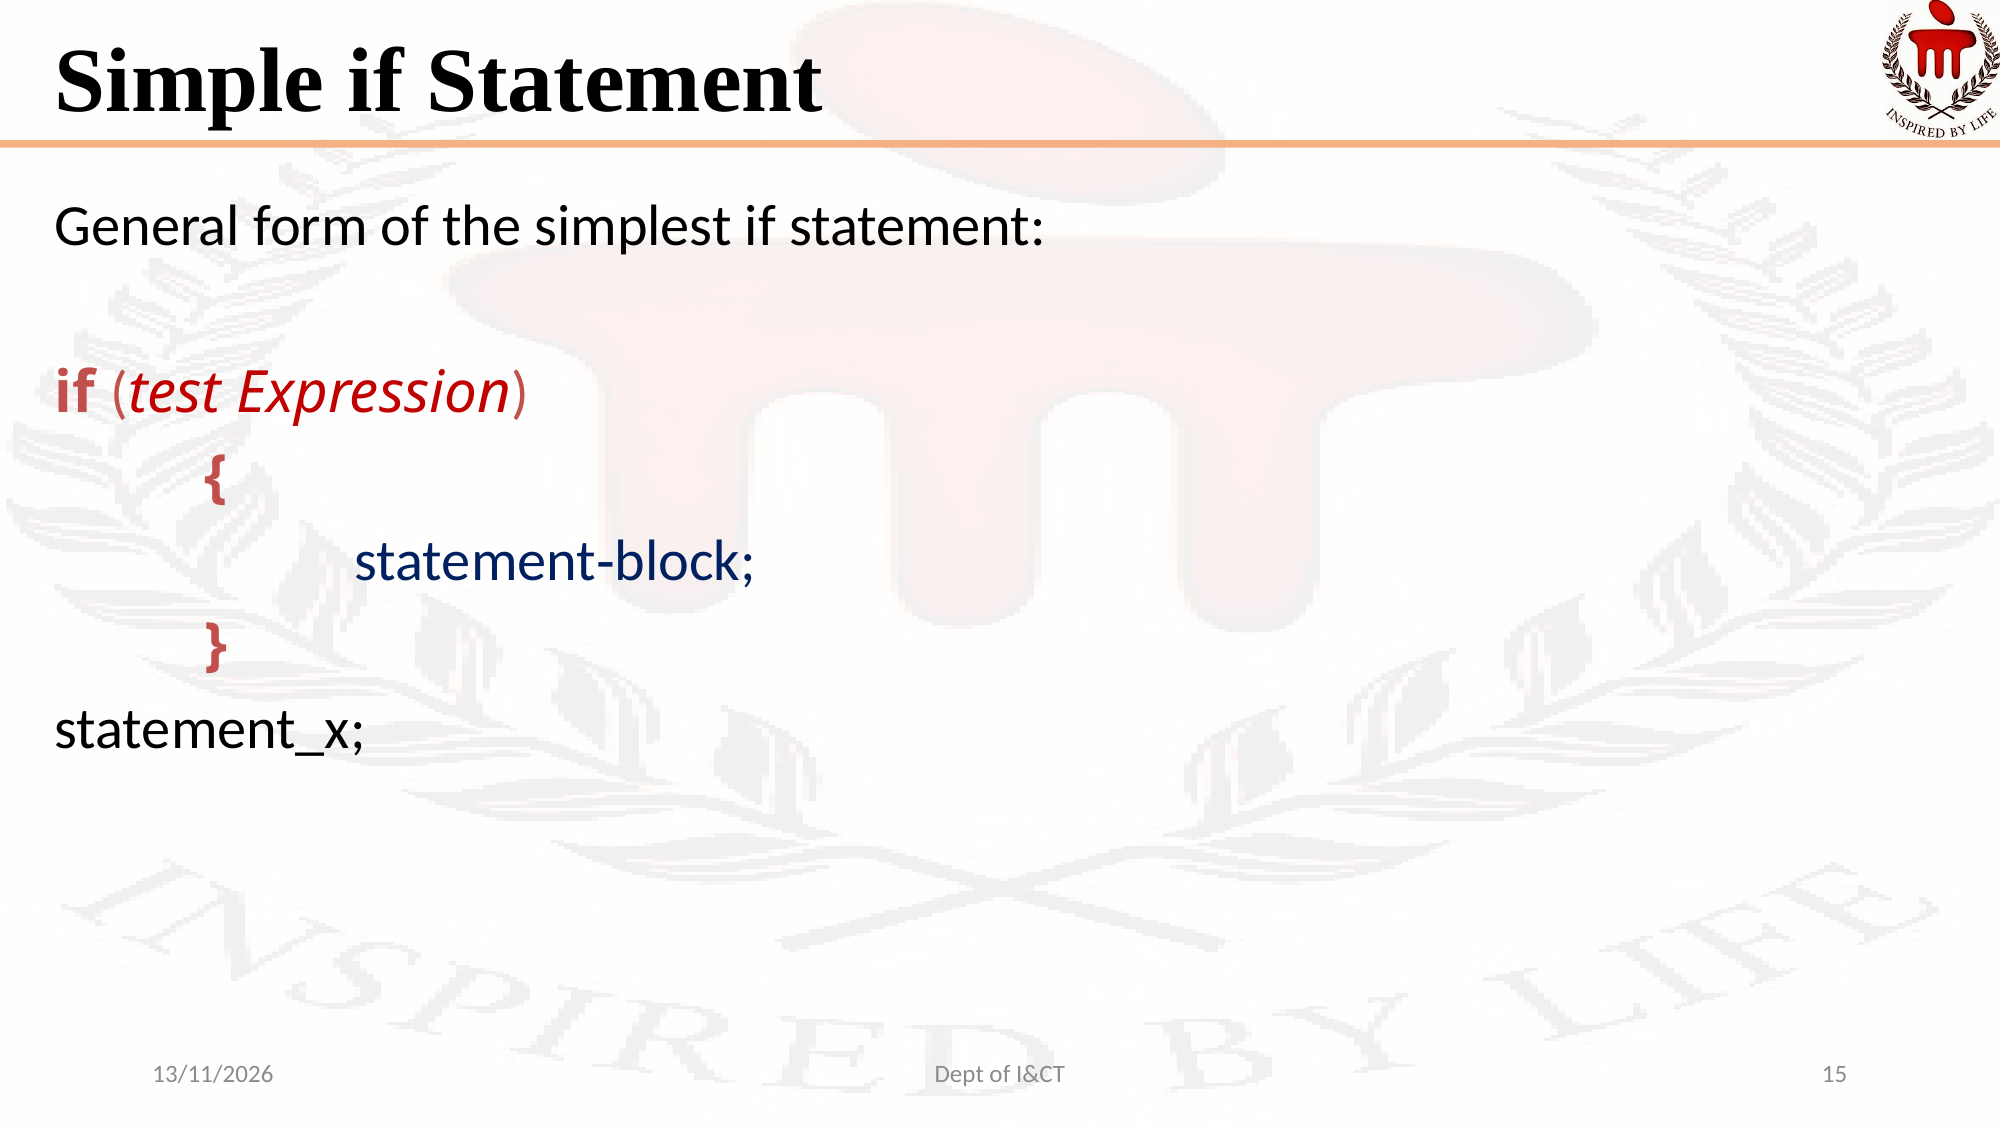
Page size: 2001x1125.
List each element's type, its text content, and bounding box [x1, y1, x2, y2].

picture [1882, 0, 2000, 140]
footer Dept of I&CT [662, 1042, 1338, 1103]
title Simple if Statement [39, 22, 1863, 141]
slide_number 15 [1412, 1042, 1863, 1103]
list General form of the simplest if statement: if (test Expression) { statement‐block; } statement_x; [39, 187, 1965, 1029]
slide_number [137, 1042, 588, 1103]
